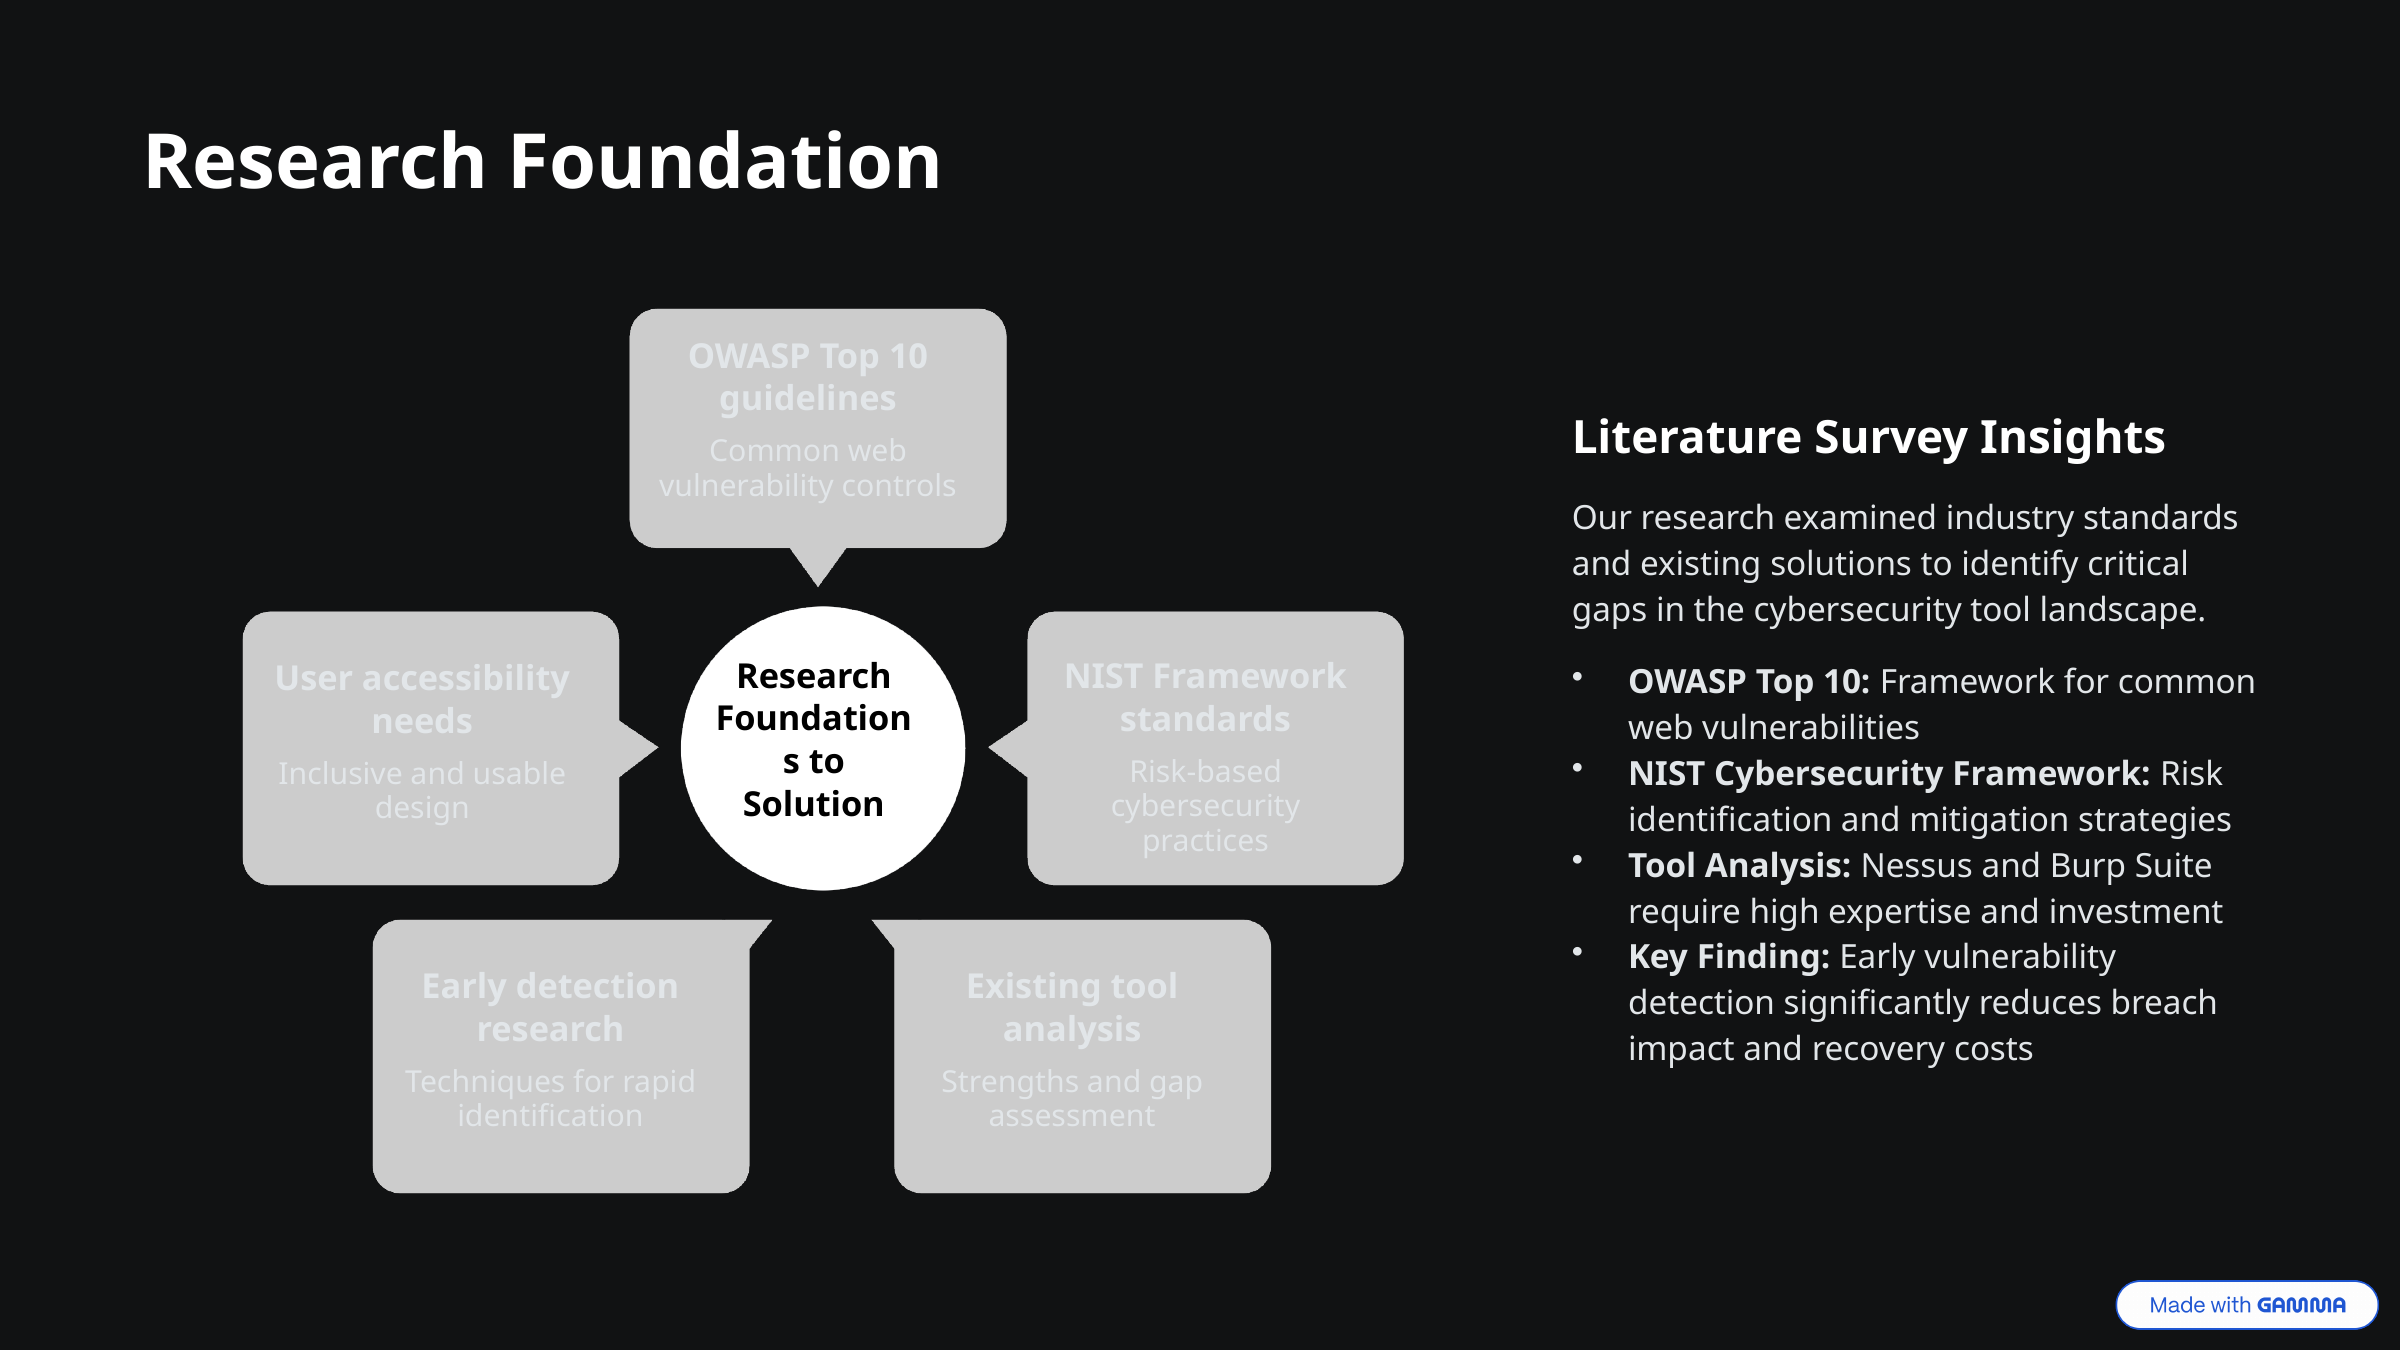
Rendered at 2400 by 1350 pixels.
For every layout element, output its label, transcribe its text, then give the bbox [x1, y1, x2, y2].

text_box Our research examined industry standards and existing solutions to identify critical gaps in the cybersecurity tool landscape. [1571, 490, 2259, 630]
picture [219, 285, 1427, 1217]
text_box Research Foundation [142, 109, 999, 205]
text_box OWASP Top 10: Framework for common web vulnerabilities NIST Cybersecurity Framework: Risk identification and mitigation strategies Tool Analysis: Nessus and Burp Suite require high expertise and investment Key Finding: Early vulnerability detection significantly reduces breach impact and recovery costs [1571, 654, 2259, 1072]
picture [2106, 1271, 2389, 1339]
text_box Literature Survey Insights [1571, 404, 2193, 463]
